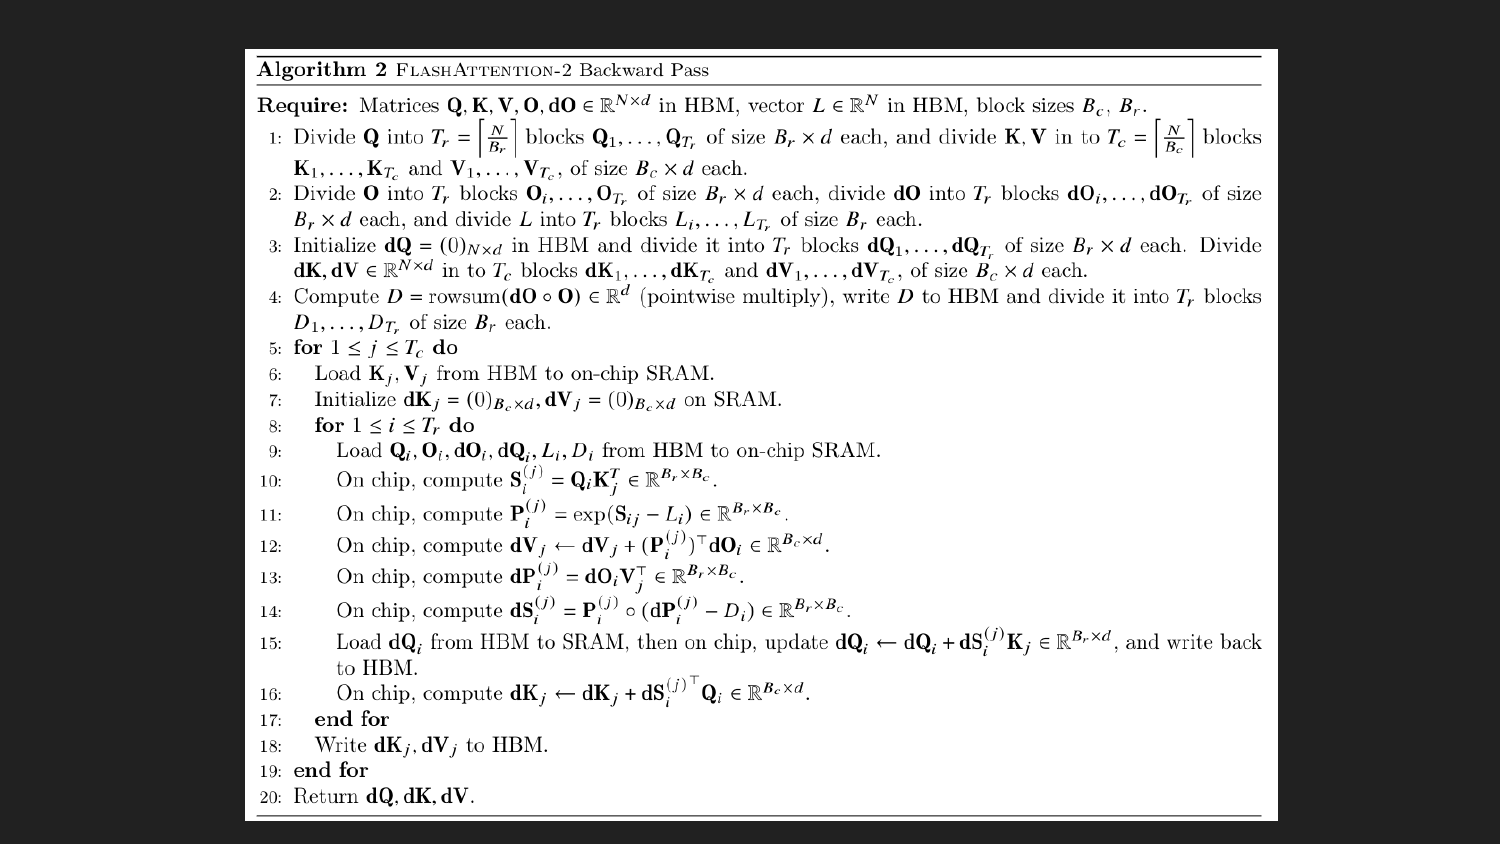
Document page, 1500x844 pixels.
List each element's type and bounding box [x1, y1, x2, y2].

picture [244, 49, 1279, 821]
